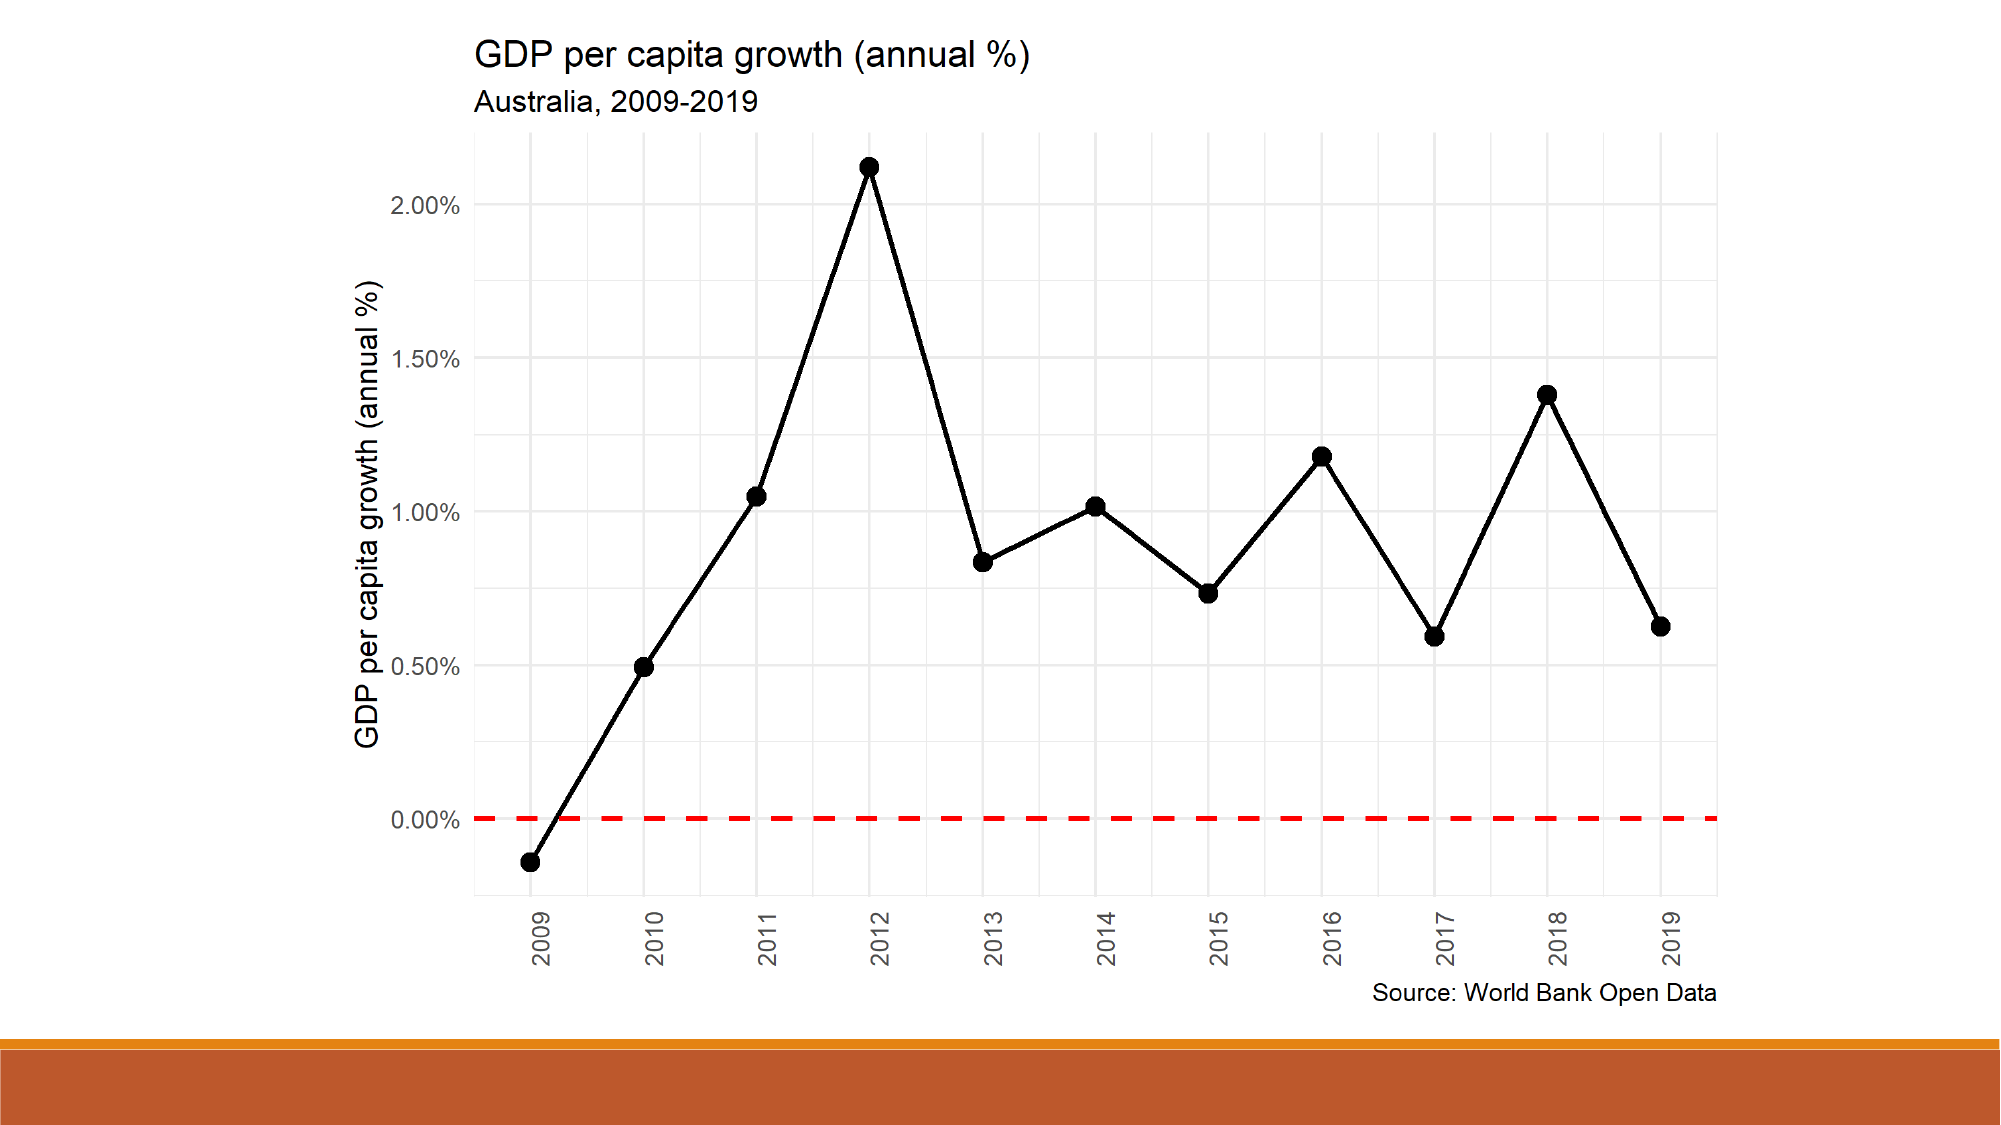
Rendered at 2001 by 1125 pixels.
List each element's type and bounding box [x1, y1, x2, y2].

list [338, 24, 1733, 1021]
